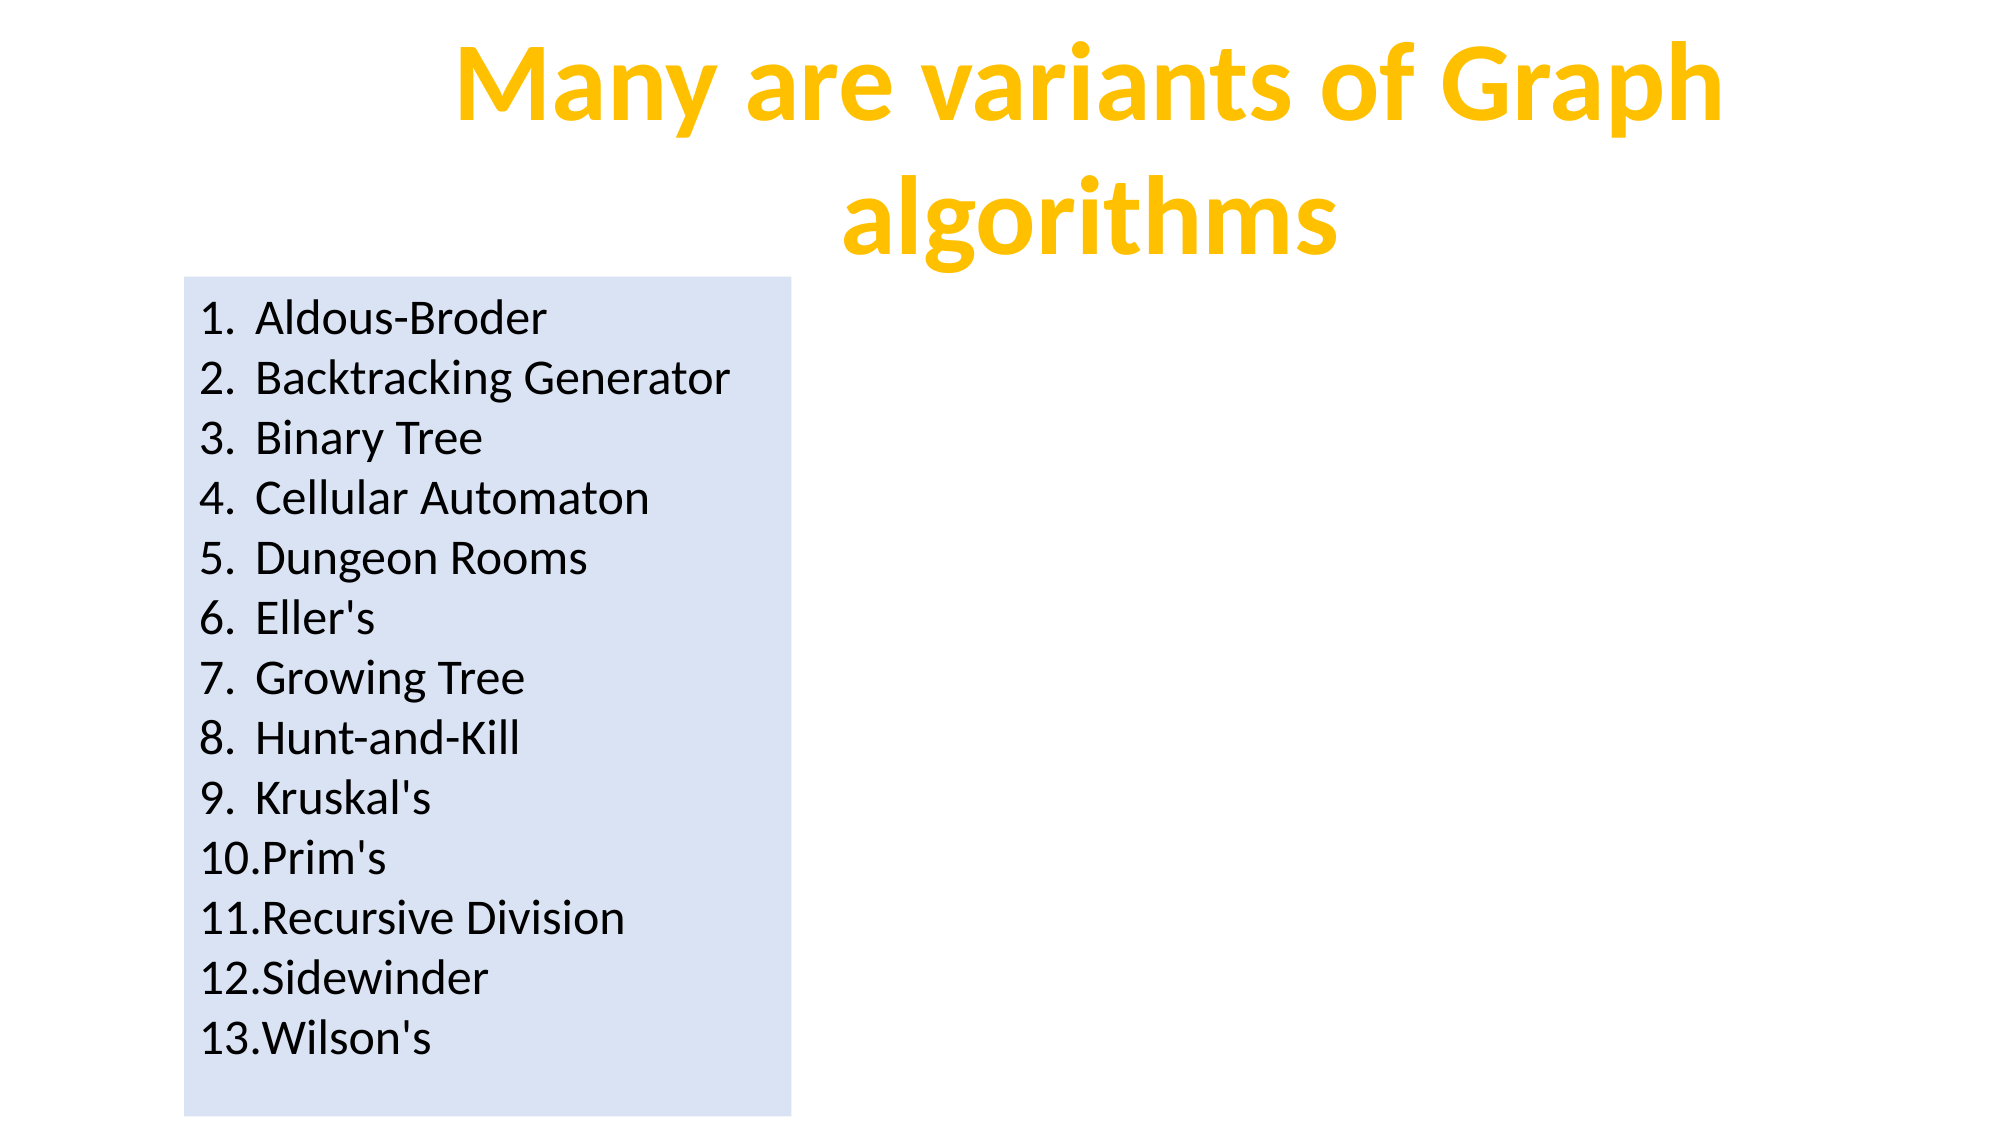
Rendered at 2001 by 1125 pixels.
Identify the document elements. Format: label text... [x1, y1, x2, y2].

text_box Many are variants of Graph algorithms [438, 0, 1742, 285]
text_box Aldous-Broder Backtracking Generator Binary Tree Cellular Automaton Dungeon Rooms Eller's Growing Tree Hunt-and-Kill Kruskal's Prim's Recursive Division Sidewinder Wilson's [184, 276, 792, 1117]
